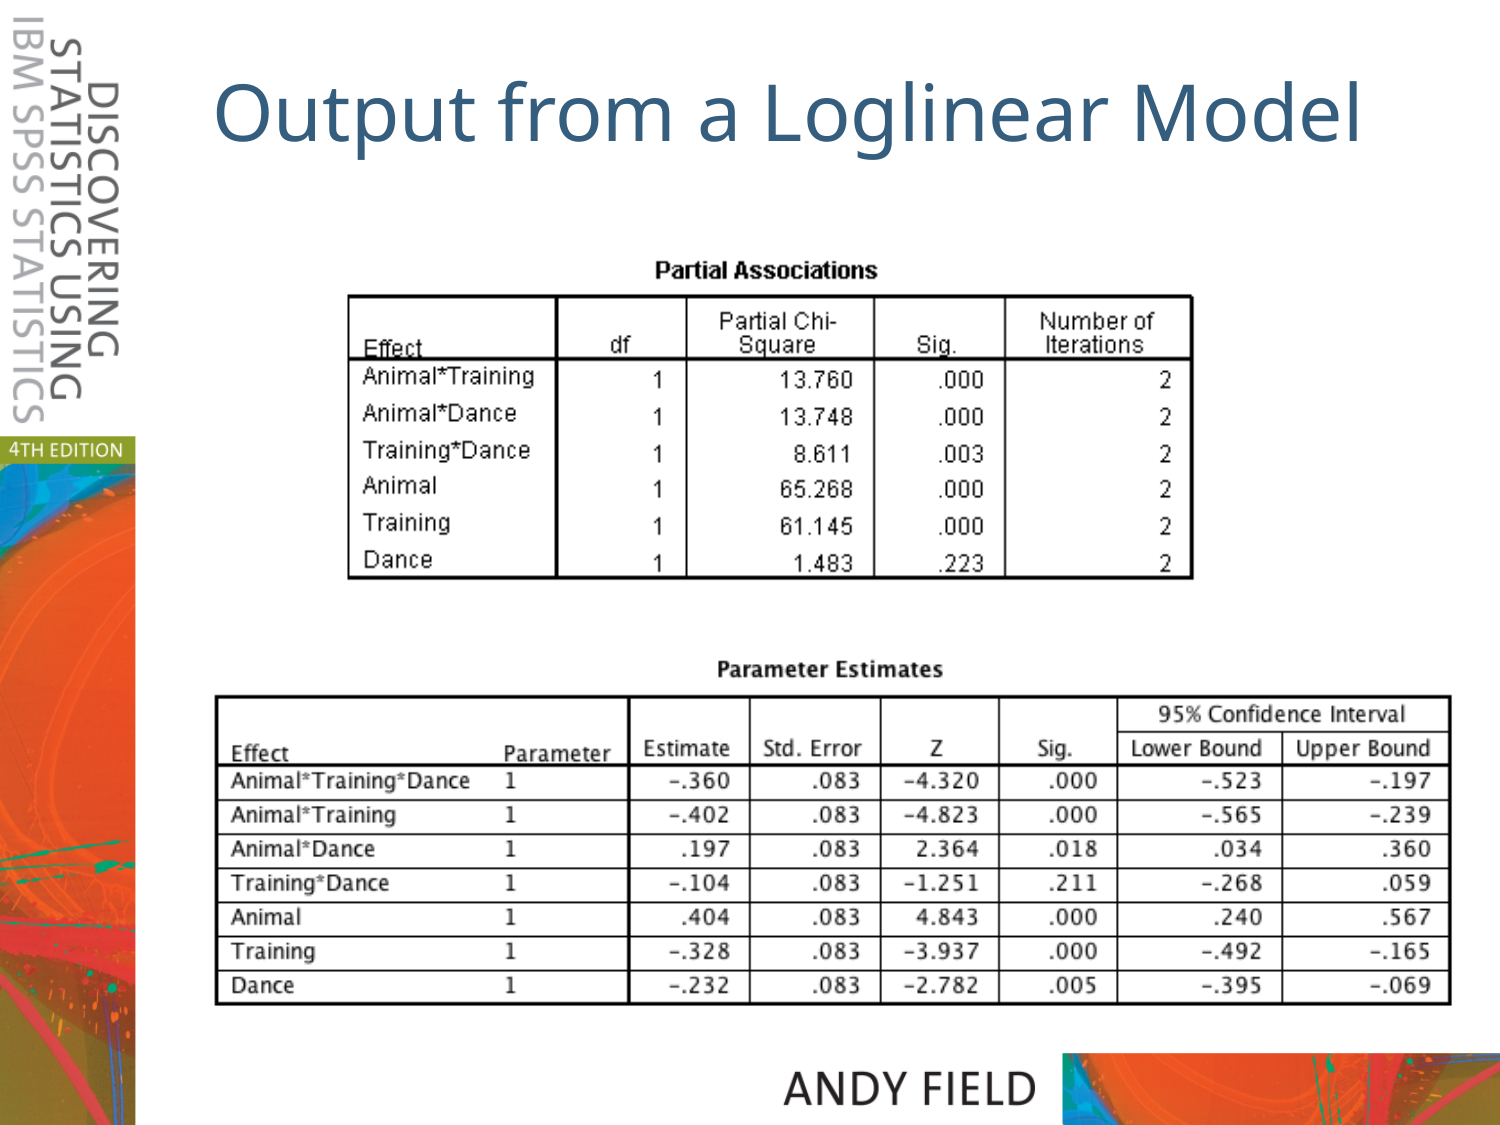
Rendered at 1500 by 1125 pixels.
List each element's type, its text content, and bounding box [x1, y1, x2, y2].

title Output from a Loglinear Model [152, 45, 1425, 175]
picture [346, 248, 1200, 587]
picture [208, 647, 1461, 1016]
